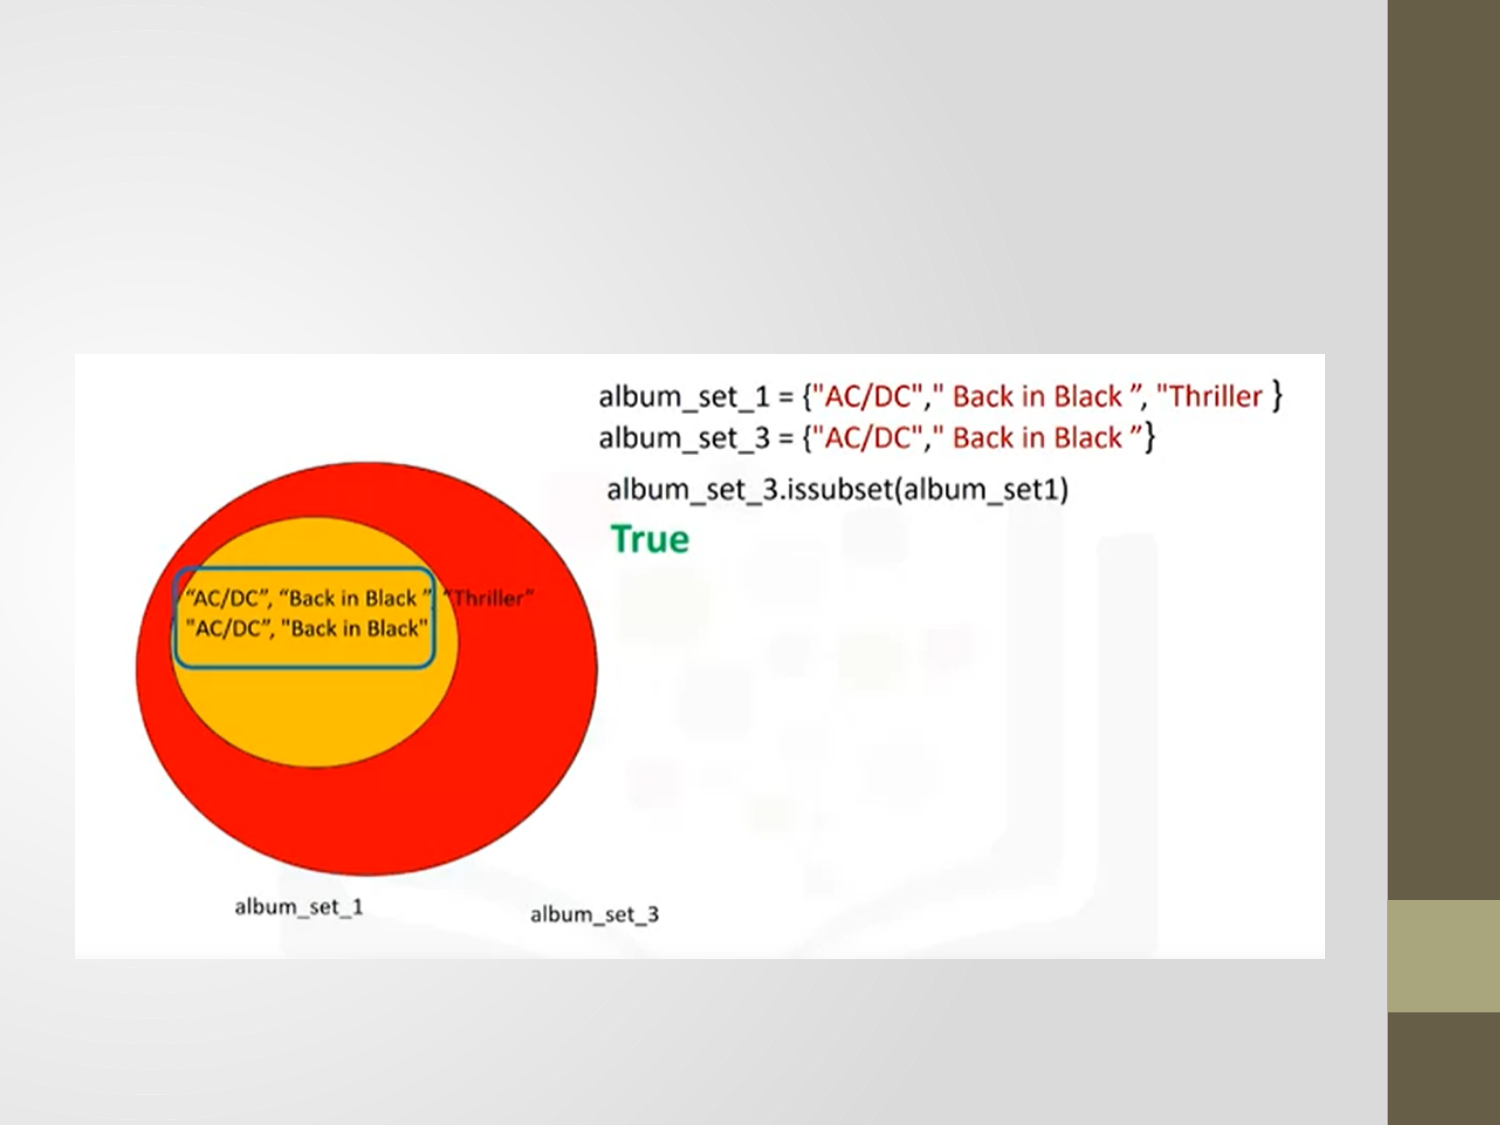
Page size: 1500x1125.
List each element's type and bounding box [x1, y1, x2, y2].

list [74, 353, 1326, 959]
